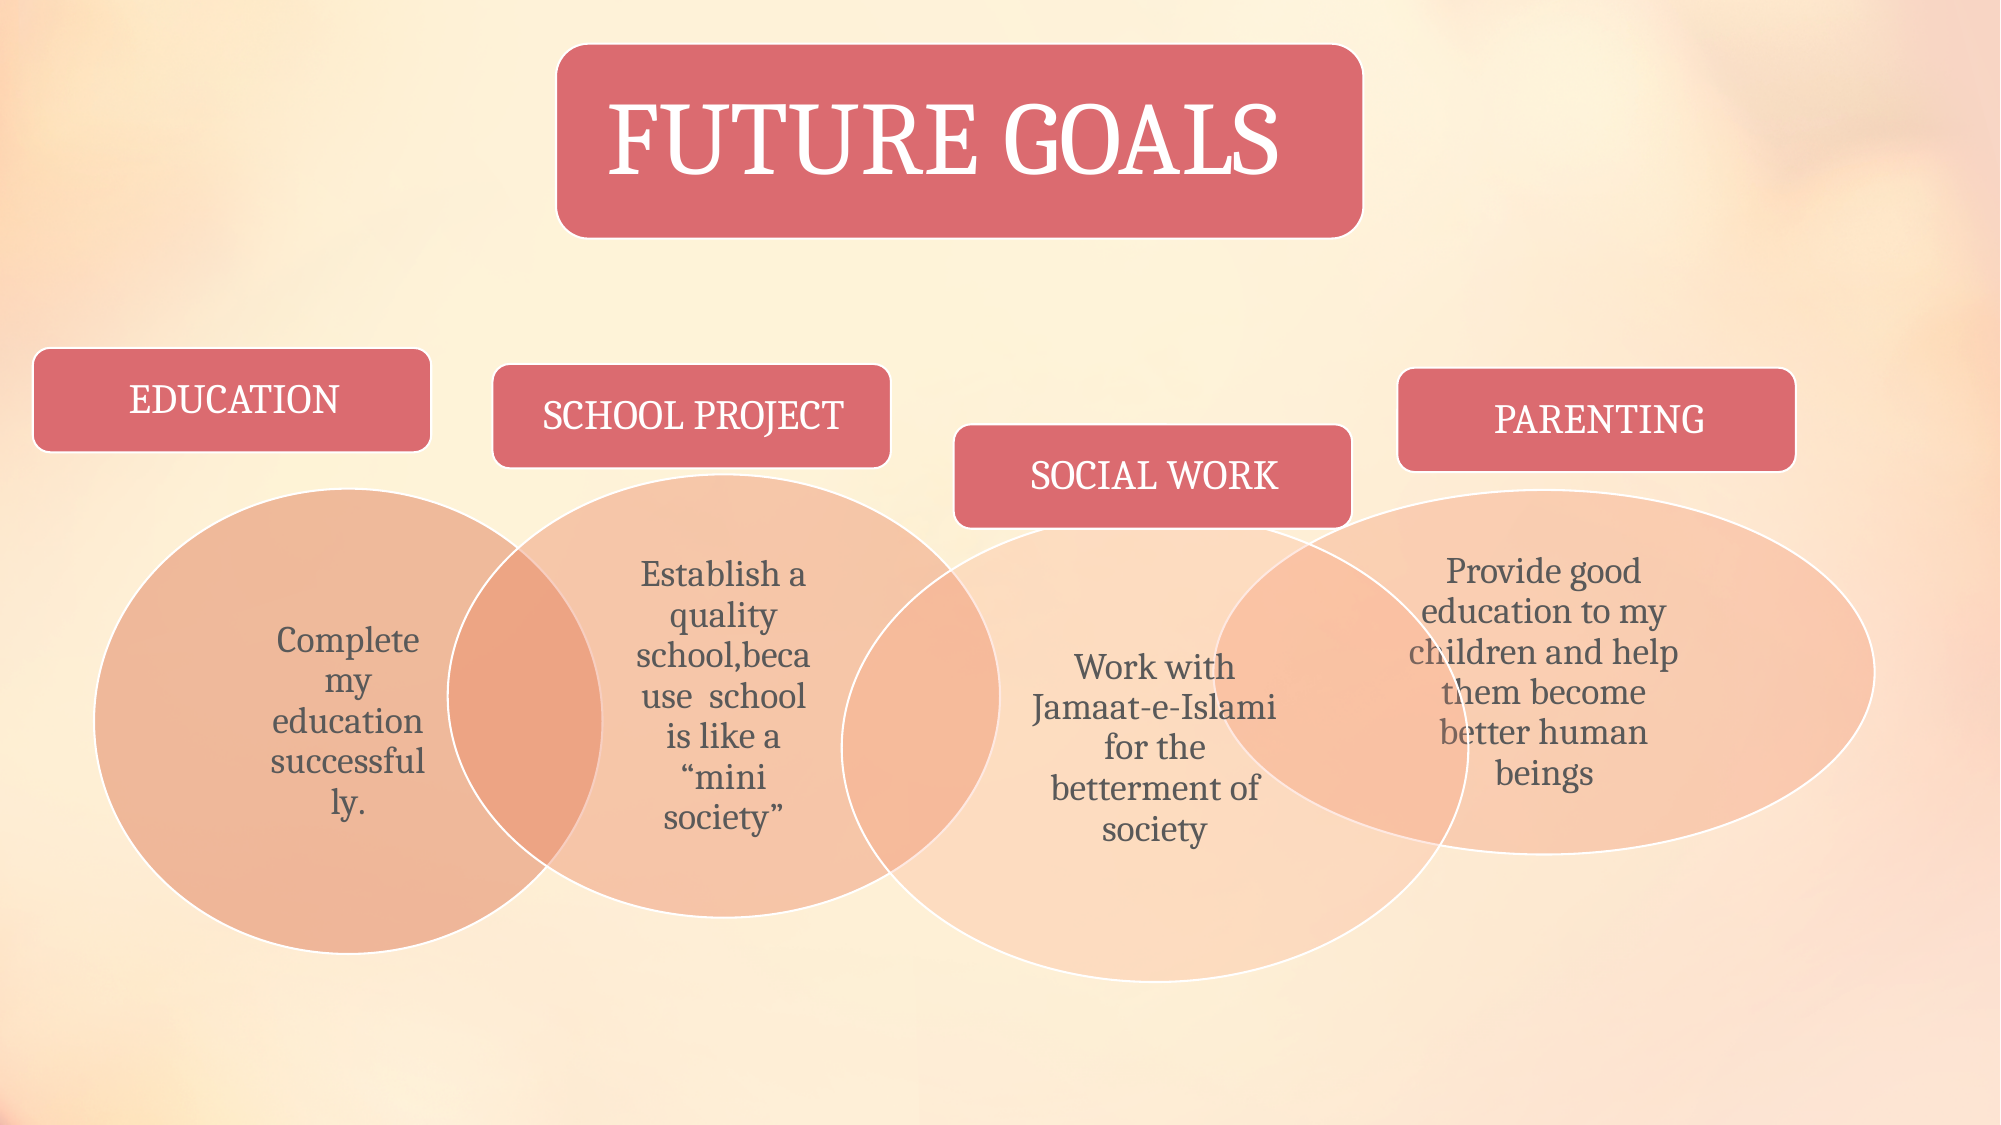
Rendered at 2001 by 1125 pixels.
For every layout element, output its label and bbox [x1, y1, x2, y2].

text_box [1397, 367, 1796, 474]
picture [0, 0, 2001, 1125]
text_box [174, 43, 1825, 239]
text_box [93, 315, 1875, 1006]
text_box [32, 346, 432, 453]
text_box [492, 363, 891, 470]
text_box [953, 423, 1353, 529]
